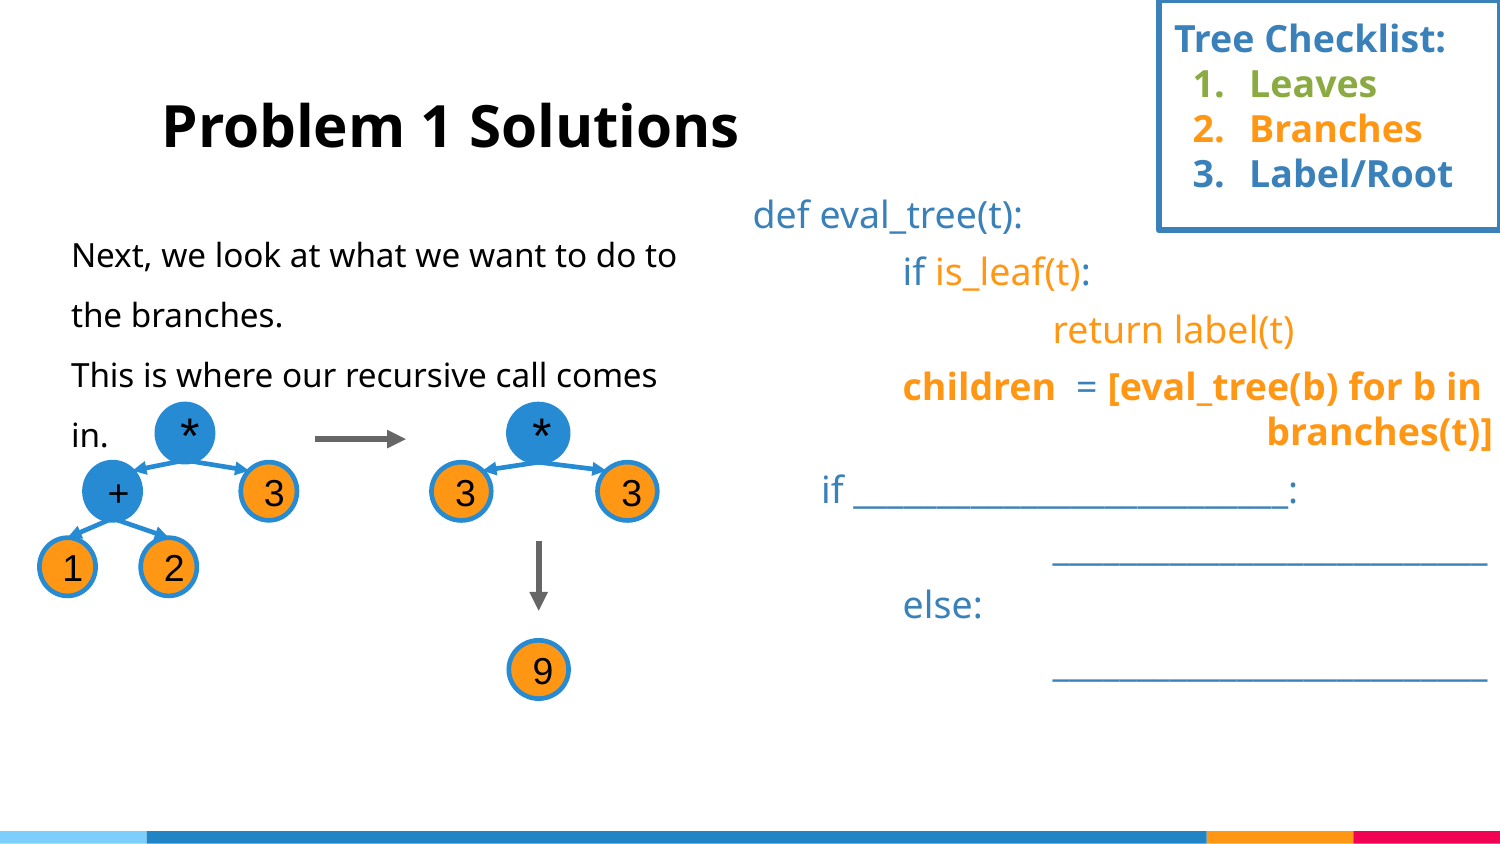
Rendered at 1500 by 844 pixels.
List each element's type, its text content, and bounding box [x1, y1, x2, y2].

text_box 3 [431, 462, 492, 521]
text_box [112, 520, 169, 538]
text_box 9 [508, 640, 569, 699]
text_box 1 [39, 538, 96, 596]
text_box + [84, 462, 141, 518]
text_box 3 [240, 462, 297, 521]
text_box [482, 462, 535, 471]
title Problem 1 Solutions [146, 33, 1159, 175]
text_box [537, 462, 607, 471]
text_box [132, 461, 183, 471]
text_box * [508, 403, 569, 460]
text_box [67, 520, 110, 538]
text_box 2 [140, 538, 197, 596]
text_box 3 [597, 462, 658, 521]
text_box Tree Checklist: Leaves Branches Label/Root [1159, 0, 1500, 231]
text_box Next, we look at what we want to do to the branches. This is where our recursive call comes in. [55, 199, 710, 340]
text_box def eval_tree(t): if is_leaf(t): return label(t) children = [eval_tree(b) for b in branches(t)] if __________________________: __________________________ else: __________________________ [737, 175, 1500, 668]
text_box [184, 461, 250, 471]
text_box * [156, 403, 214, 460]
